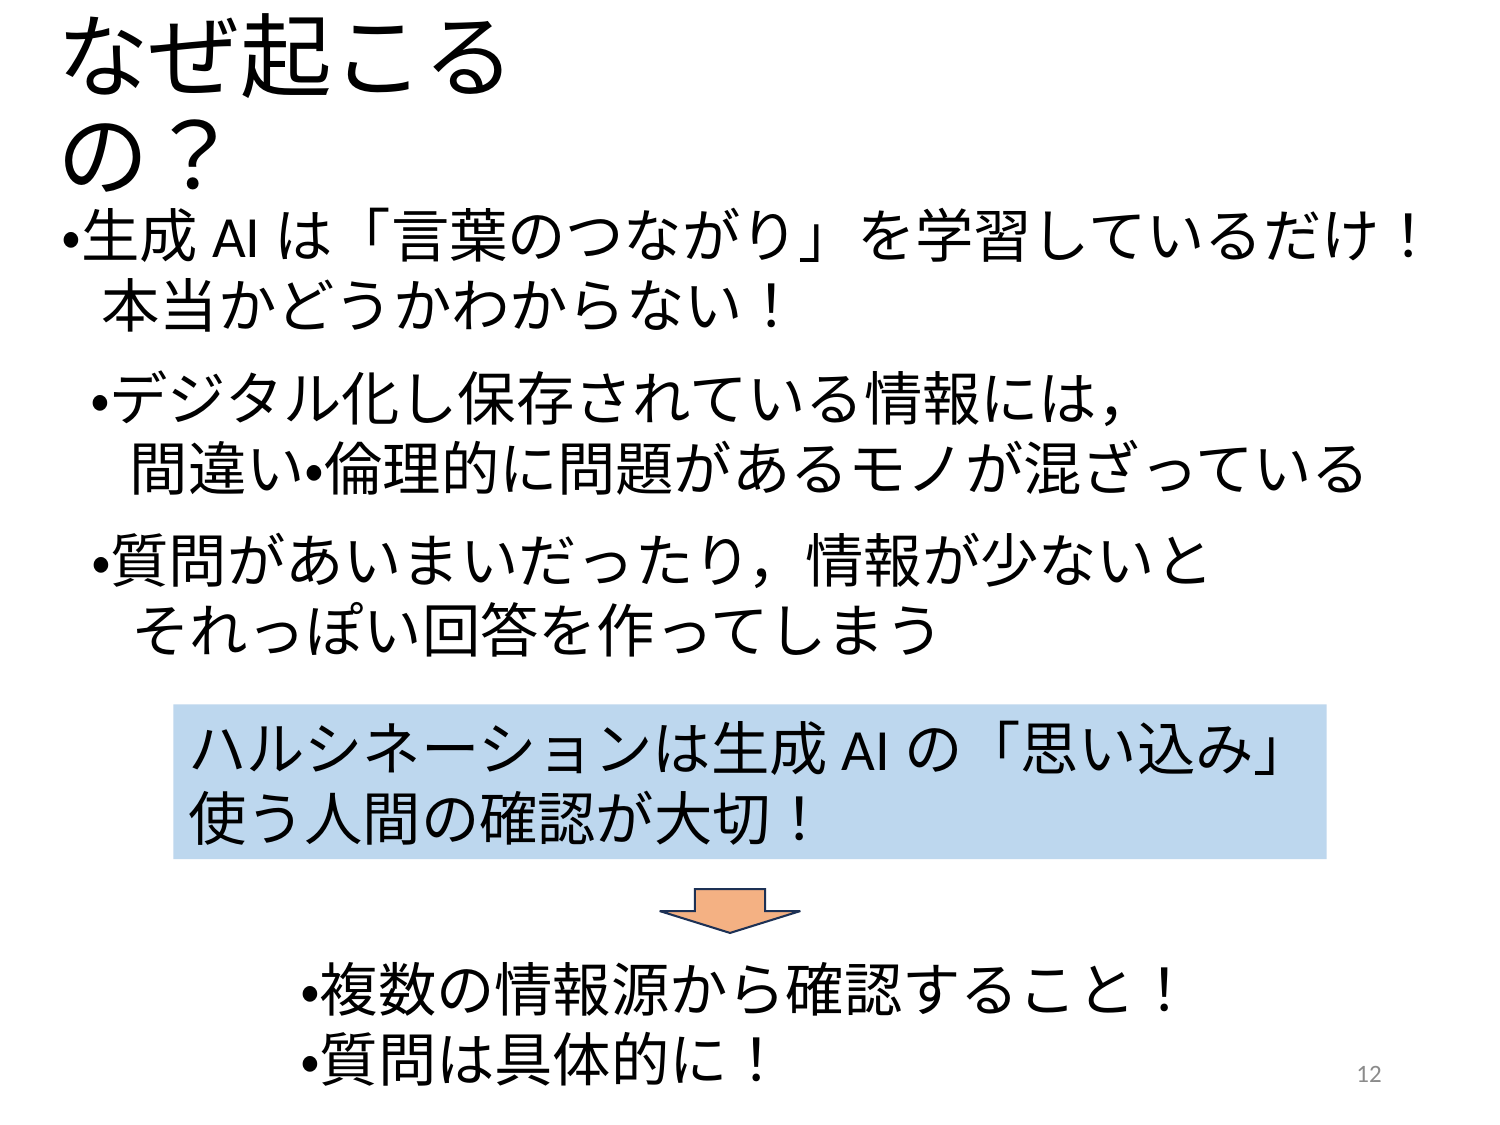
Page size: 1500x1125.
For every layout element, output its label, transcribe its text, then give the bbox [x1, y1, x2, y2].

text_box ・デジタル化し保存されている情報には， 間違い・倫理的に問題があるモノが混ざっている [75, 354, 1385, 510]
text_box ハルシネーションは生成AIの「思い込み」 使う人間の確認が大切！ [173, 704, 1327, 860]
title なぜ起こるの？ [42, 34, 689, 186]
text_box ・生成AIは「言葉のつながり」を学習しているだけ！ 本当かどうかわからない！ [47, 191, 1453, 347]
text_box ・複数の情報源から確認すること！ ・質問は具体的に！ [285, 945, 1209, 1101]
slide_number 12 [1059, 1042, 1397, 1103]
text_box ・質問があいまいだったり，情報が少ないと それっぽい回答を作ってしまう [76, 517, 1229, 672]
text_box [659, 888, 801, 935]
